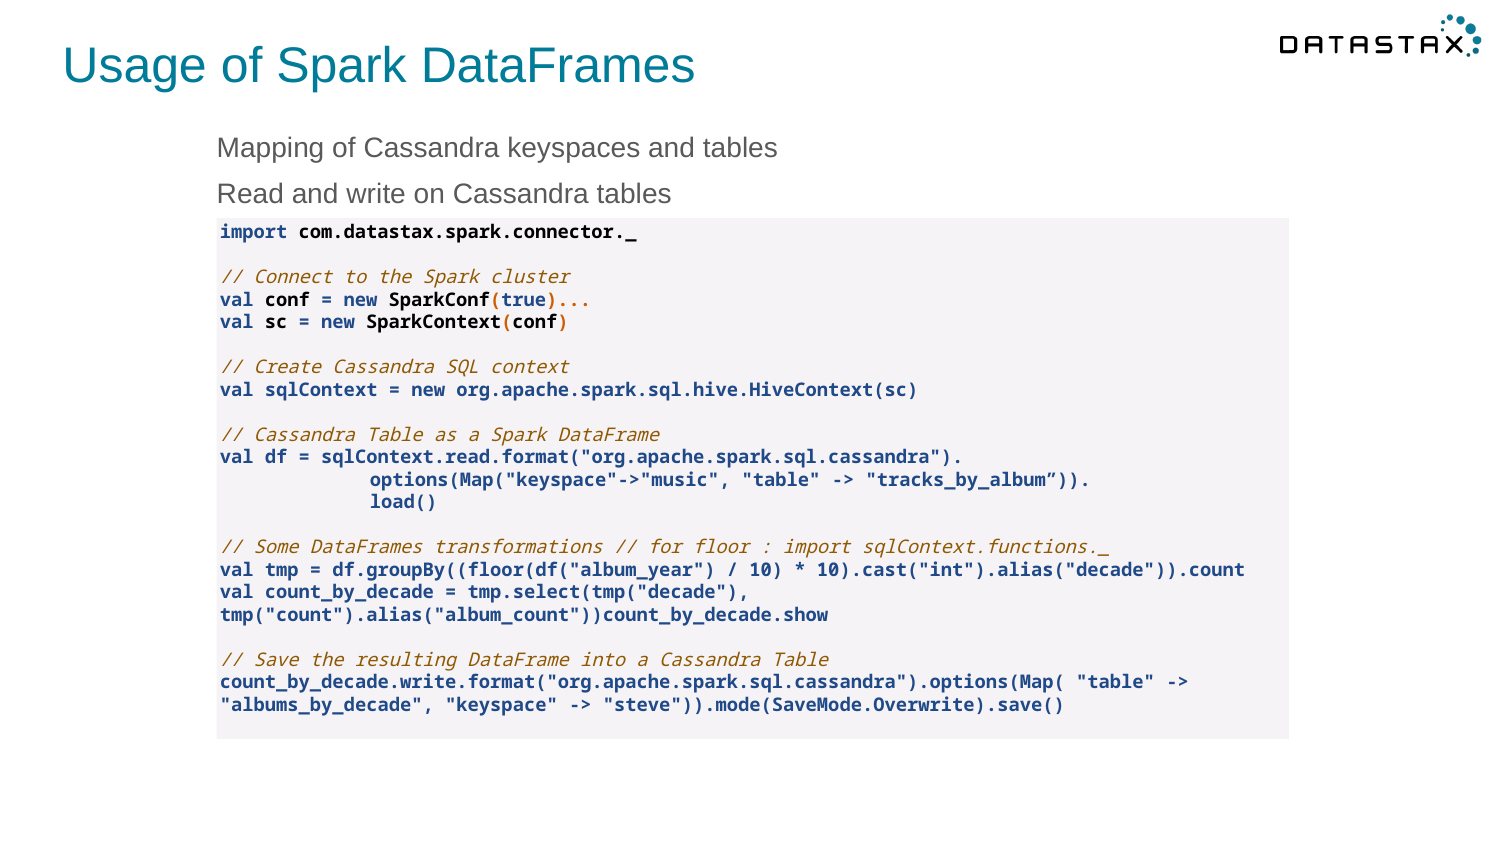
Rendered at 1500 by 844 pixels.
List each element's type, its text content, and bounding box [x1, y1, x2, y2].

text_box Usage of Spark DataFrames [62, 32, 1300, 94]
picture [1273, 7, 1485, 70]
list Mapping of Cassandra keyspaces and tables Read and write on Cassandra tables [216, 129, 1289, 218]
text_box import com.datastax.spark.connector._ // Connect to the Spark cluster val conf = new SparkConf(true)... val sc = new SparkContext(conf) // Create Cassandra SQL context val sqlContext = new org.apache.spark.sql.hive.HiveContext(sc) // Cassandra Table as a Spark DataFrame val df = sqlContext.read.format("org.apache.spark.sql.cassandra"). options(Map("keyspace"->"music", "table" -> "tracks_by_album”)). load() // Some DataFrames transformations // for floor : import sqlContext.functions._ val tmp = df.groupBy((floor(df("album_year") / 10) * 10).cast("int").alias("decade")).count val count_by_decade = tmp.select(tmp("decade"), tmp("count").alias("album_count"))count_by_decade.show // Save the resulting DataFrame into a Cassandra Table count_by_decade.write.format("org.apache.spark.sql.cassandra").options(Map( "table" -> "albums_by_decade", "keyspace" -> "steve")).mode(SaveMode.Overwrite).save() [216, 218, 1289, 739]
